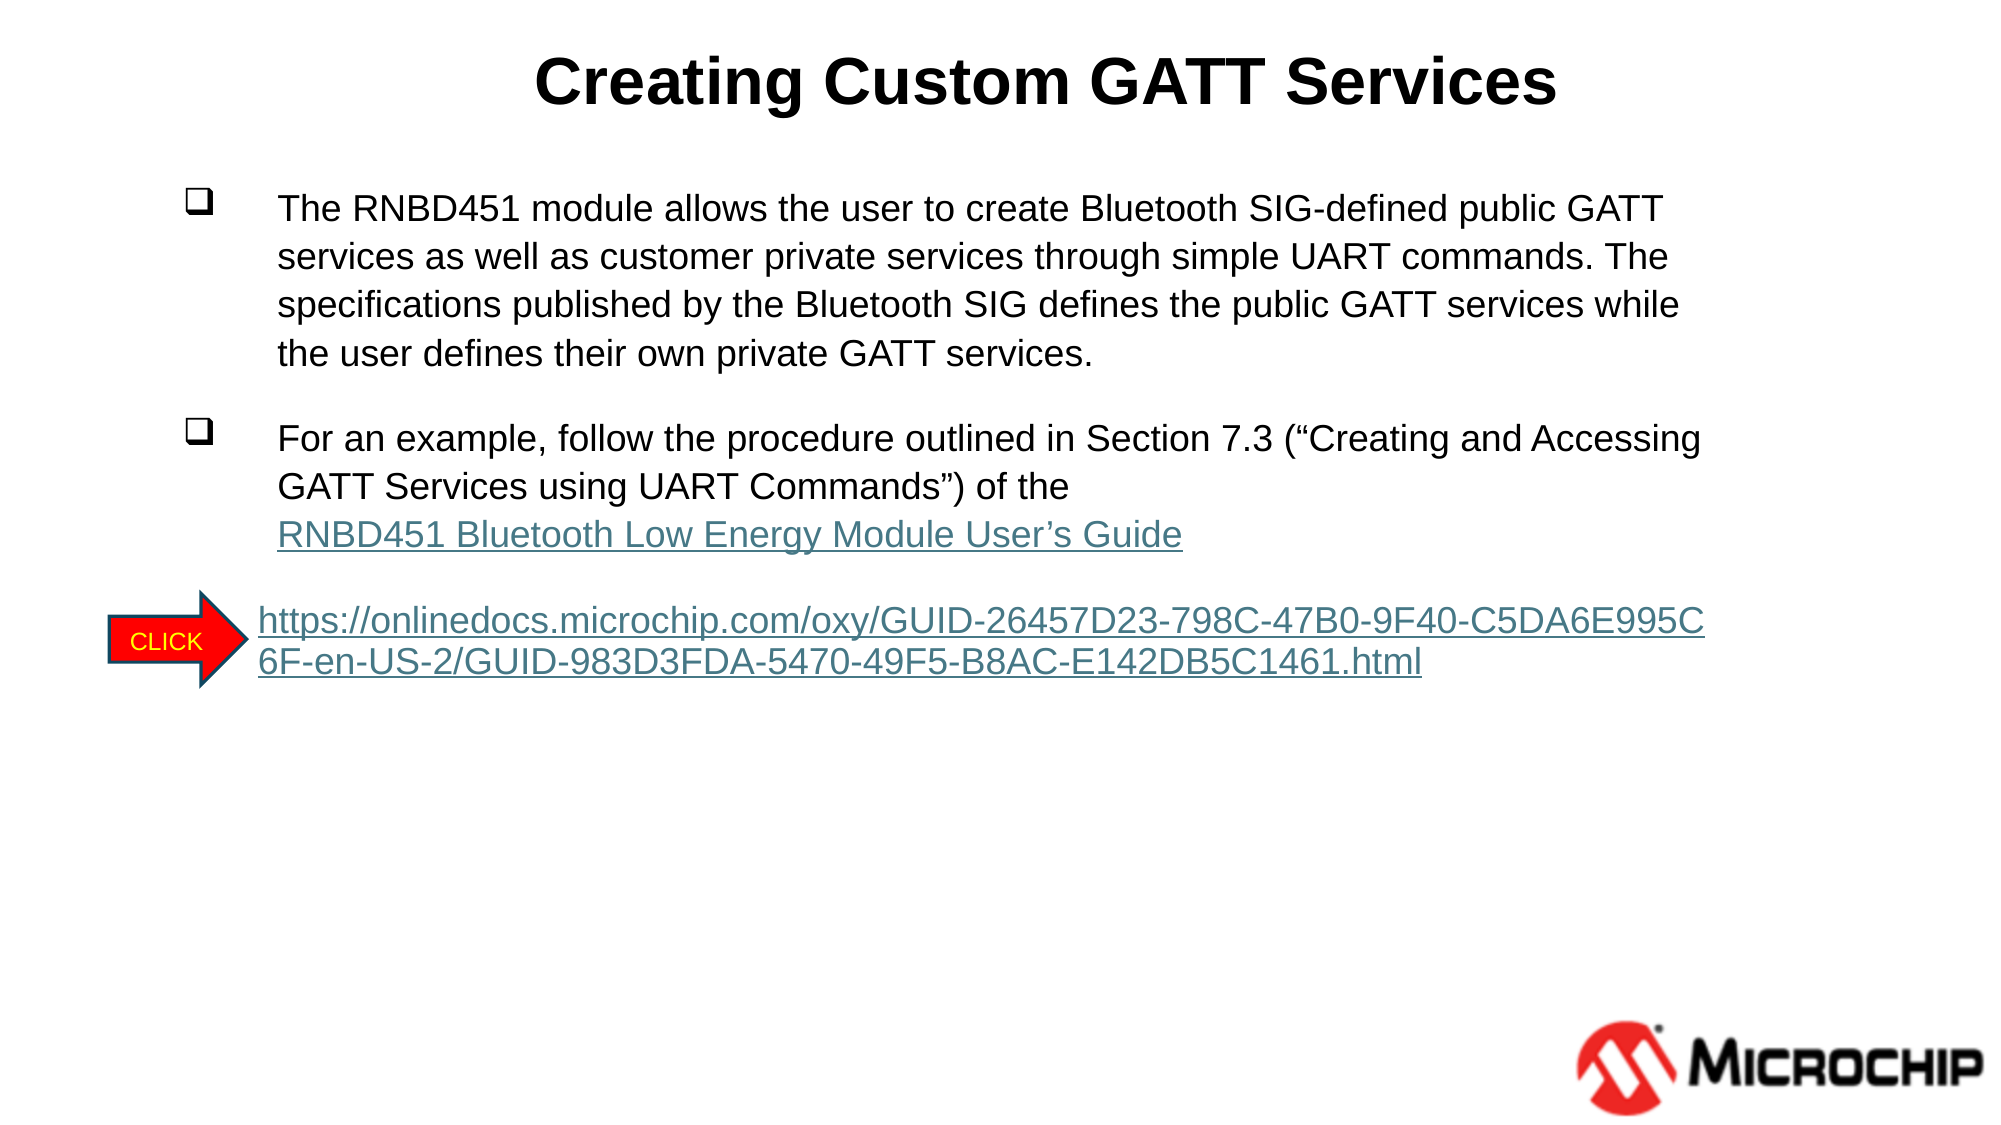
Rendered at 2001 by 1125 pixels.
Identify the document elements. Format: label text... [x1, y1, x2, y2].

text_box The RNBD451 module allows the user to create Bluetooth SIG-defined public GATT services as well as customer private services through simple UART commands. The specifications published by the Bluetooth SIG defines the public GATT services while the user defines their own private GATT services. For an example, follow the procedure outlined in Section 7.3 (“Creating and Accessing GATT Services using UART Commands”) of the RNBD451 Bluetooth Low Energy Module User’s Guide https://onlinedocs.microchip.com/oxy/GUID-26457D23-798C-47B0-9F40-C5DA6E995C6F-en-US-2/GUID-983D3FDA-5470-49F5-B8AC-E142DB5C1461.html [93, 173, 1731, 649]
text_box Creating Custom GATT Services [268, 30, 1827, 125]
picture [1570, 1006, 1994, 1122]
text_box CLICK [107, 589, 250, 689]
